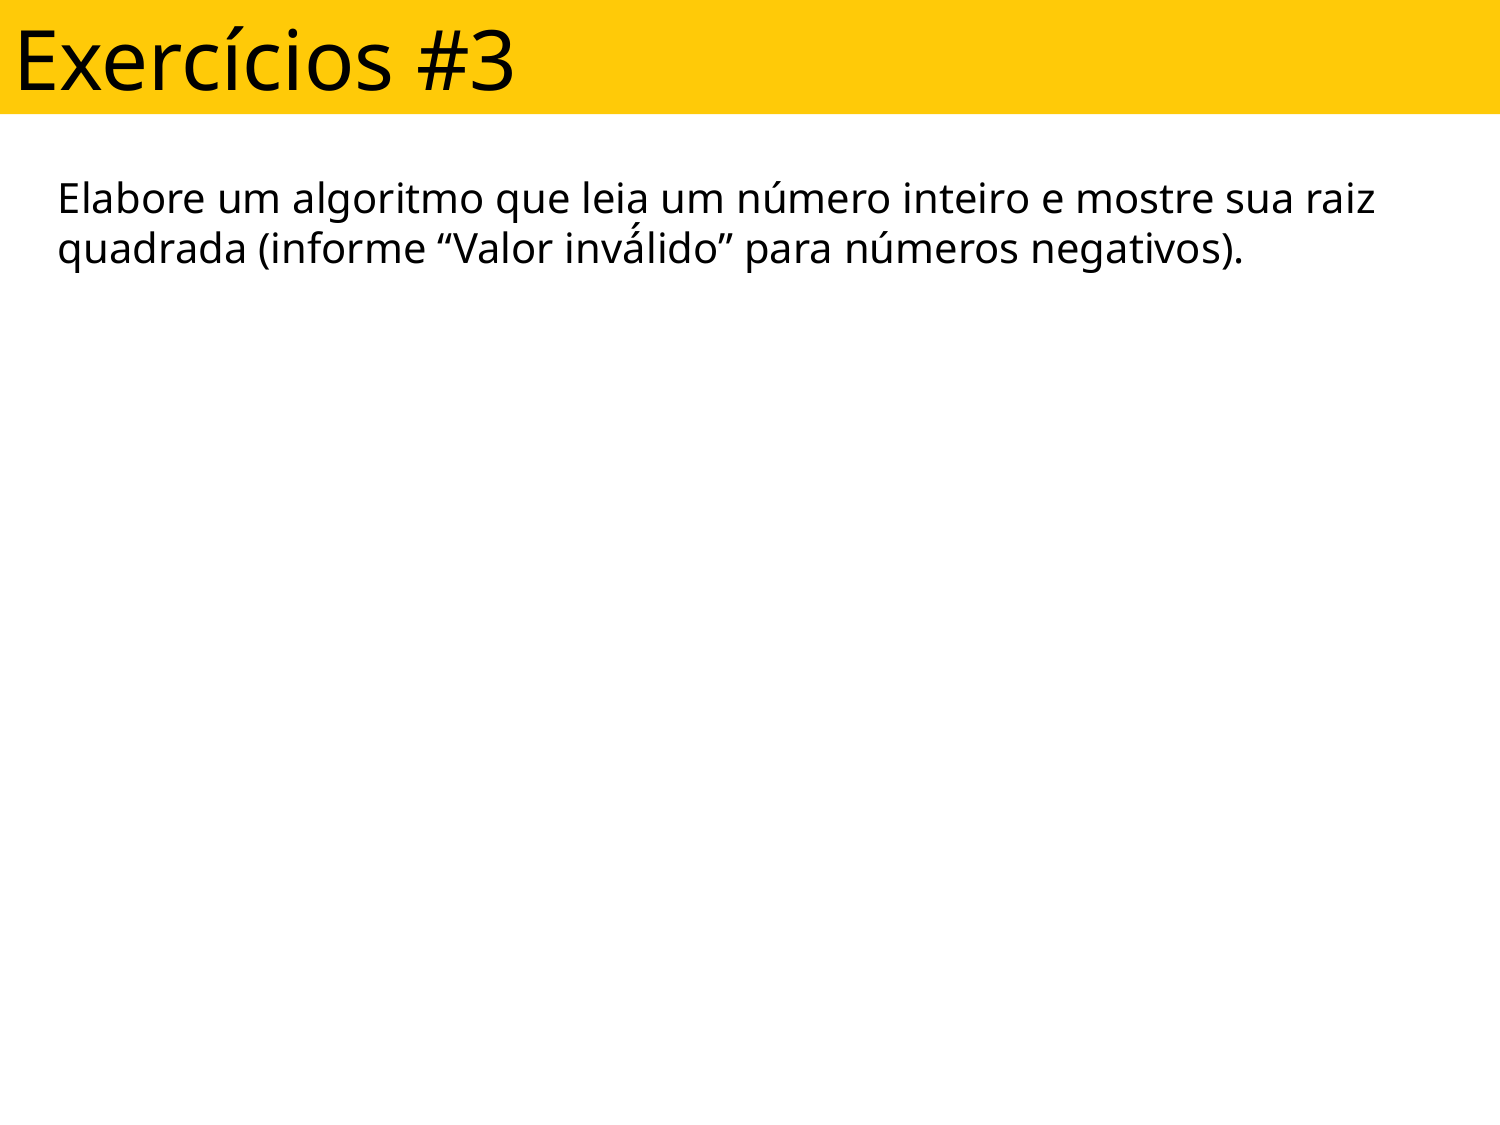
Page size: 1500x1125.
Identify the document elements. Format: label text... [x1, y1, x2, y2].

text_box Elabore um algoritmo que leia um número inteiro e mostre sua raiz quadrada (informe “Valor invá́lido” para números negativos). [43, 164, 1456, 370]
text_box Exercícios #3 [0, 0, 1500, 115]
